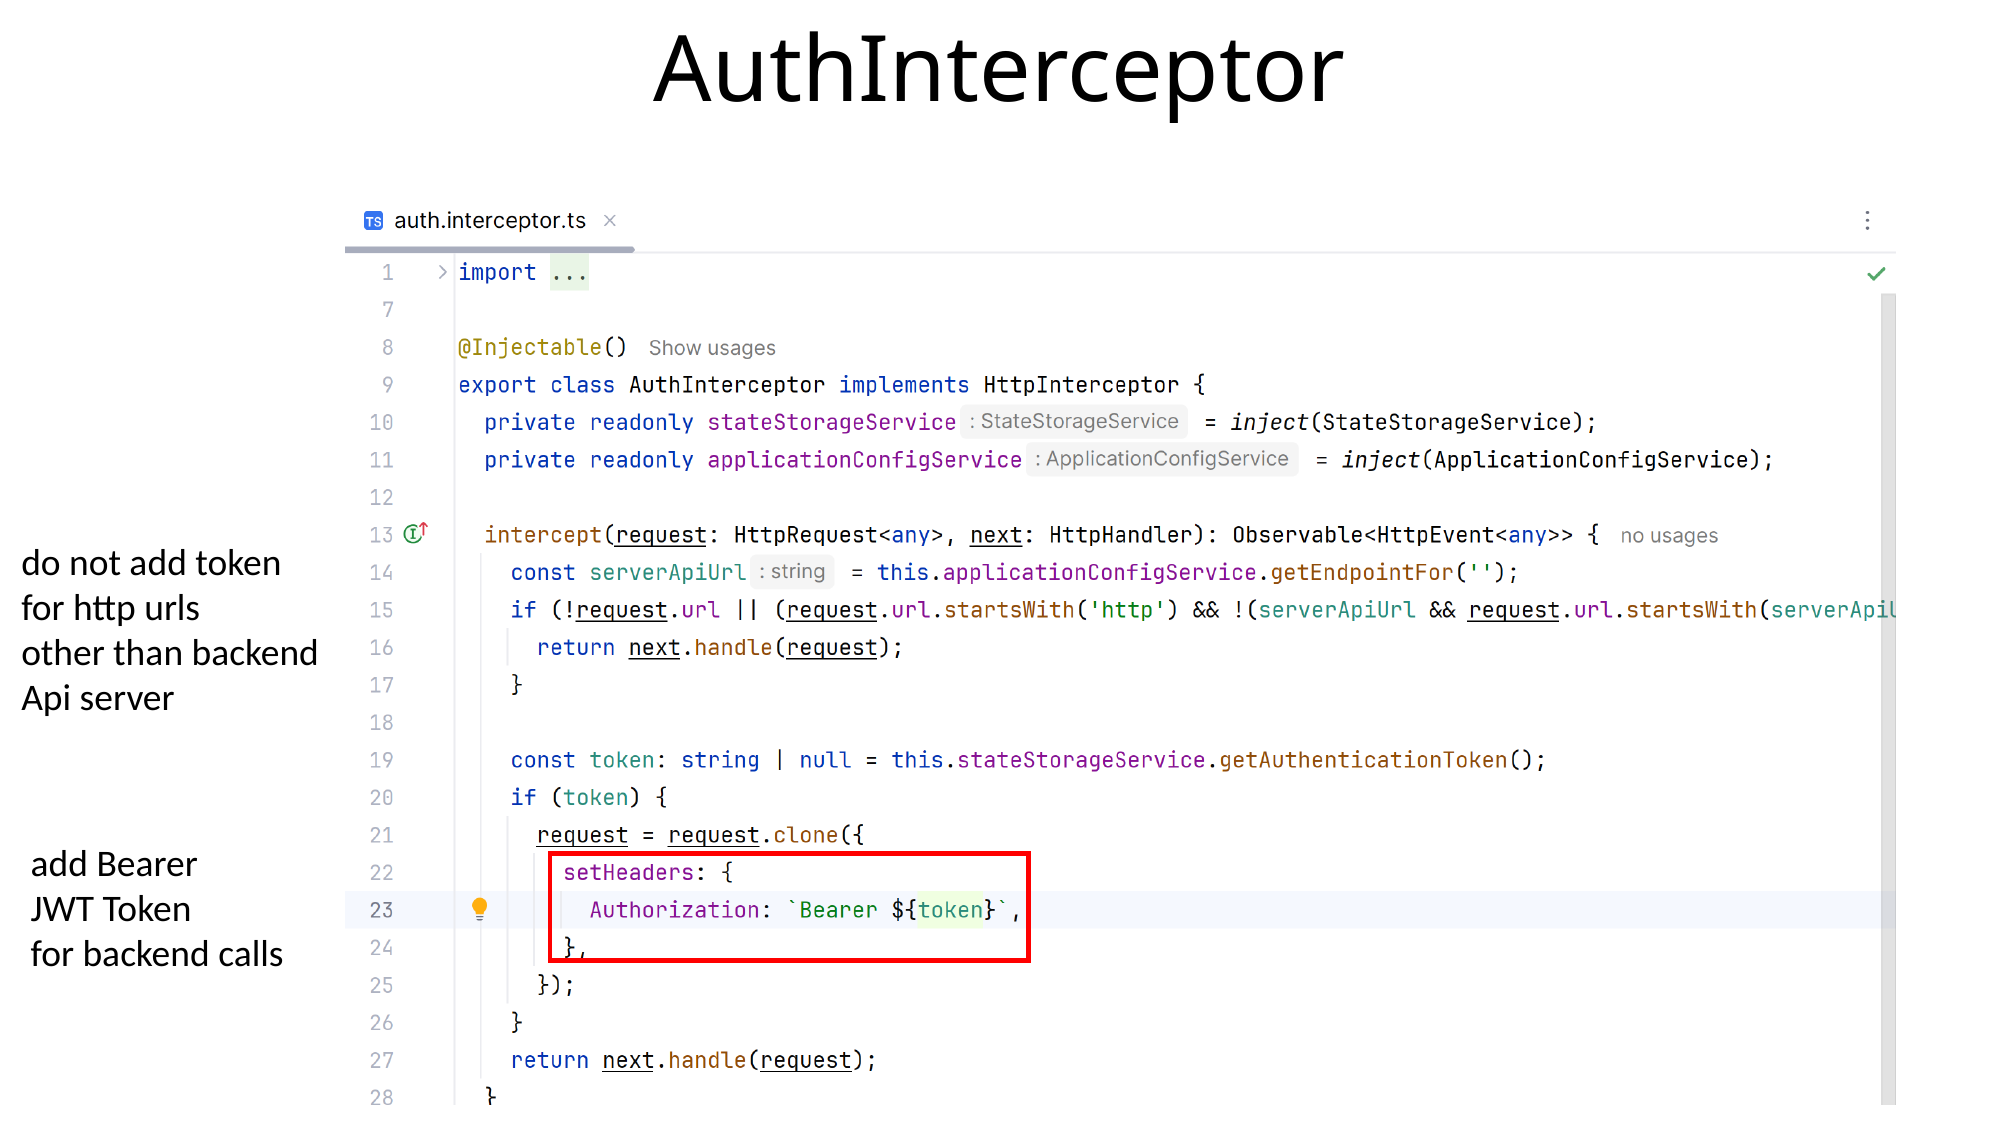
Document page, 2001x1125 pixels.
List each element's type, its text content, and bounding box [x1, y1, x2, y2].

text_box do not add token for http urls other than backend Api server [6, 530, 343, 726]
text_box add Bearer JWT Token for backend calls [15, 831, 299, 1027]
title AuthInterceptor [137, 0, 1863, 144]
picture [345, 200, 1896, 1105]
